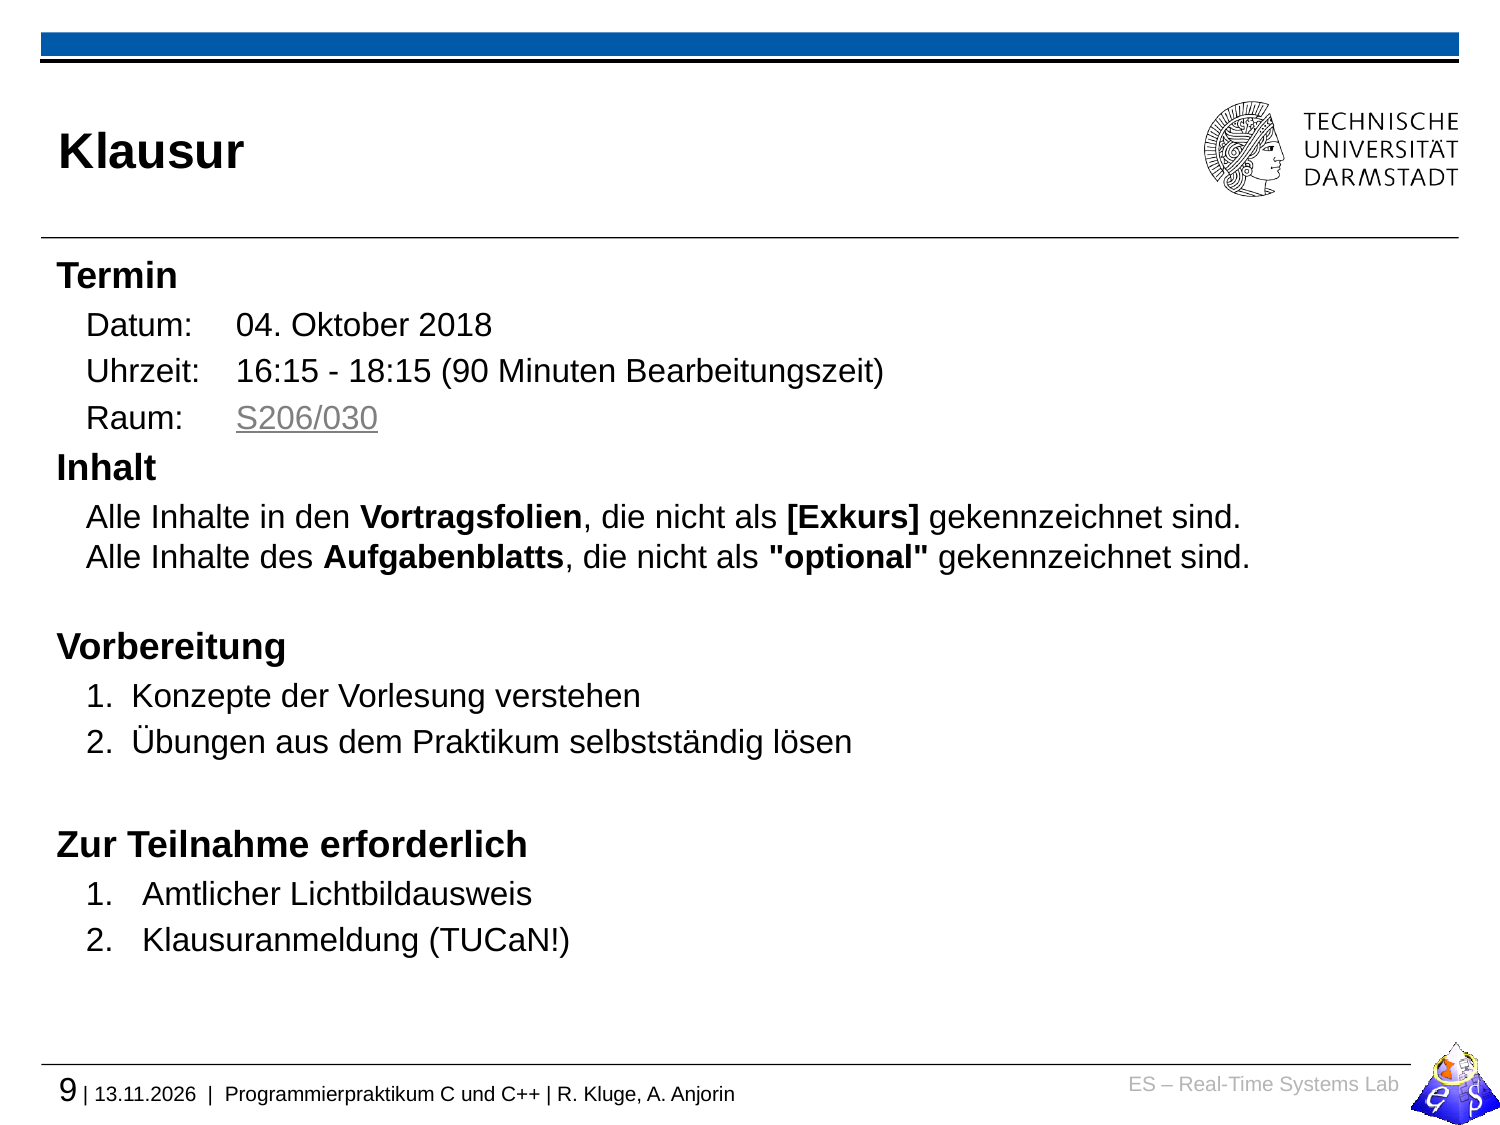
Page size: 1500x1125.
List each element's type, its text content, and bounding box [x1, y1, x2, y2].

picture [1187, 84, 1483, 214]
picture [1411, 1041, 1500, 1125]
list Termin Datum: 04. Oktober 2018 Uhrzeit: 16:15 - 18:15 (90 Minuten Bearbeitungszeit) Raum: S206/030 Inhalt Alle Inhalte in den Vortragsfolien, die nicht als [Exkurs] gekennzeichnet sind. Alle Inhalte des Aufgabenblatts, die nicht als "optional" gekennzeichnet sind. Vorbereitung Konzepte der Vorlesung verstehen Übungen aus dem Praktikum selbstständig lösen Zur Teilnahme erforderlich Amtlicher Lichtbildausweis Klausuranmeldung (TUCaN!) [41, 243, 1459, 1059]
title Klausur [58, 80, 1187, 218]
